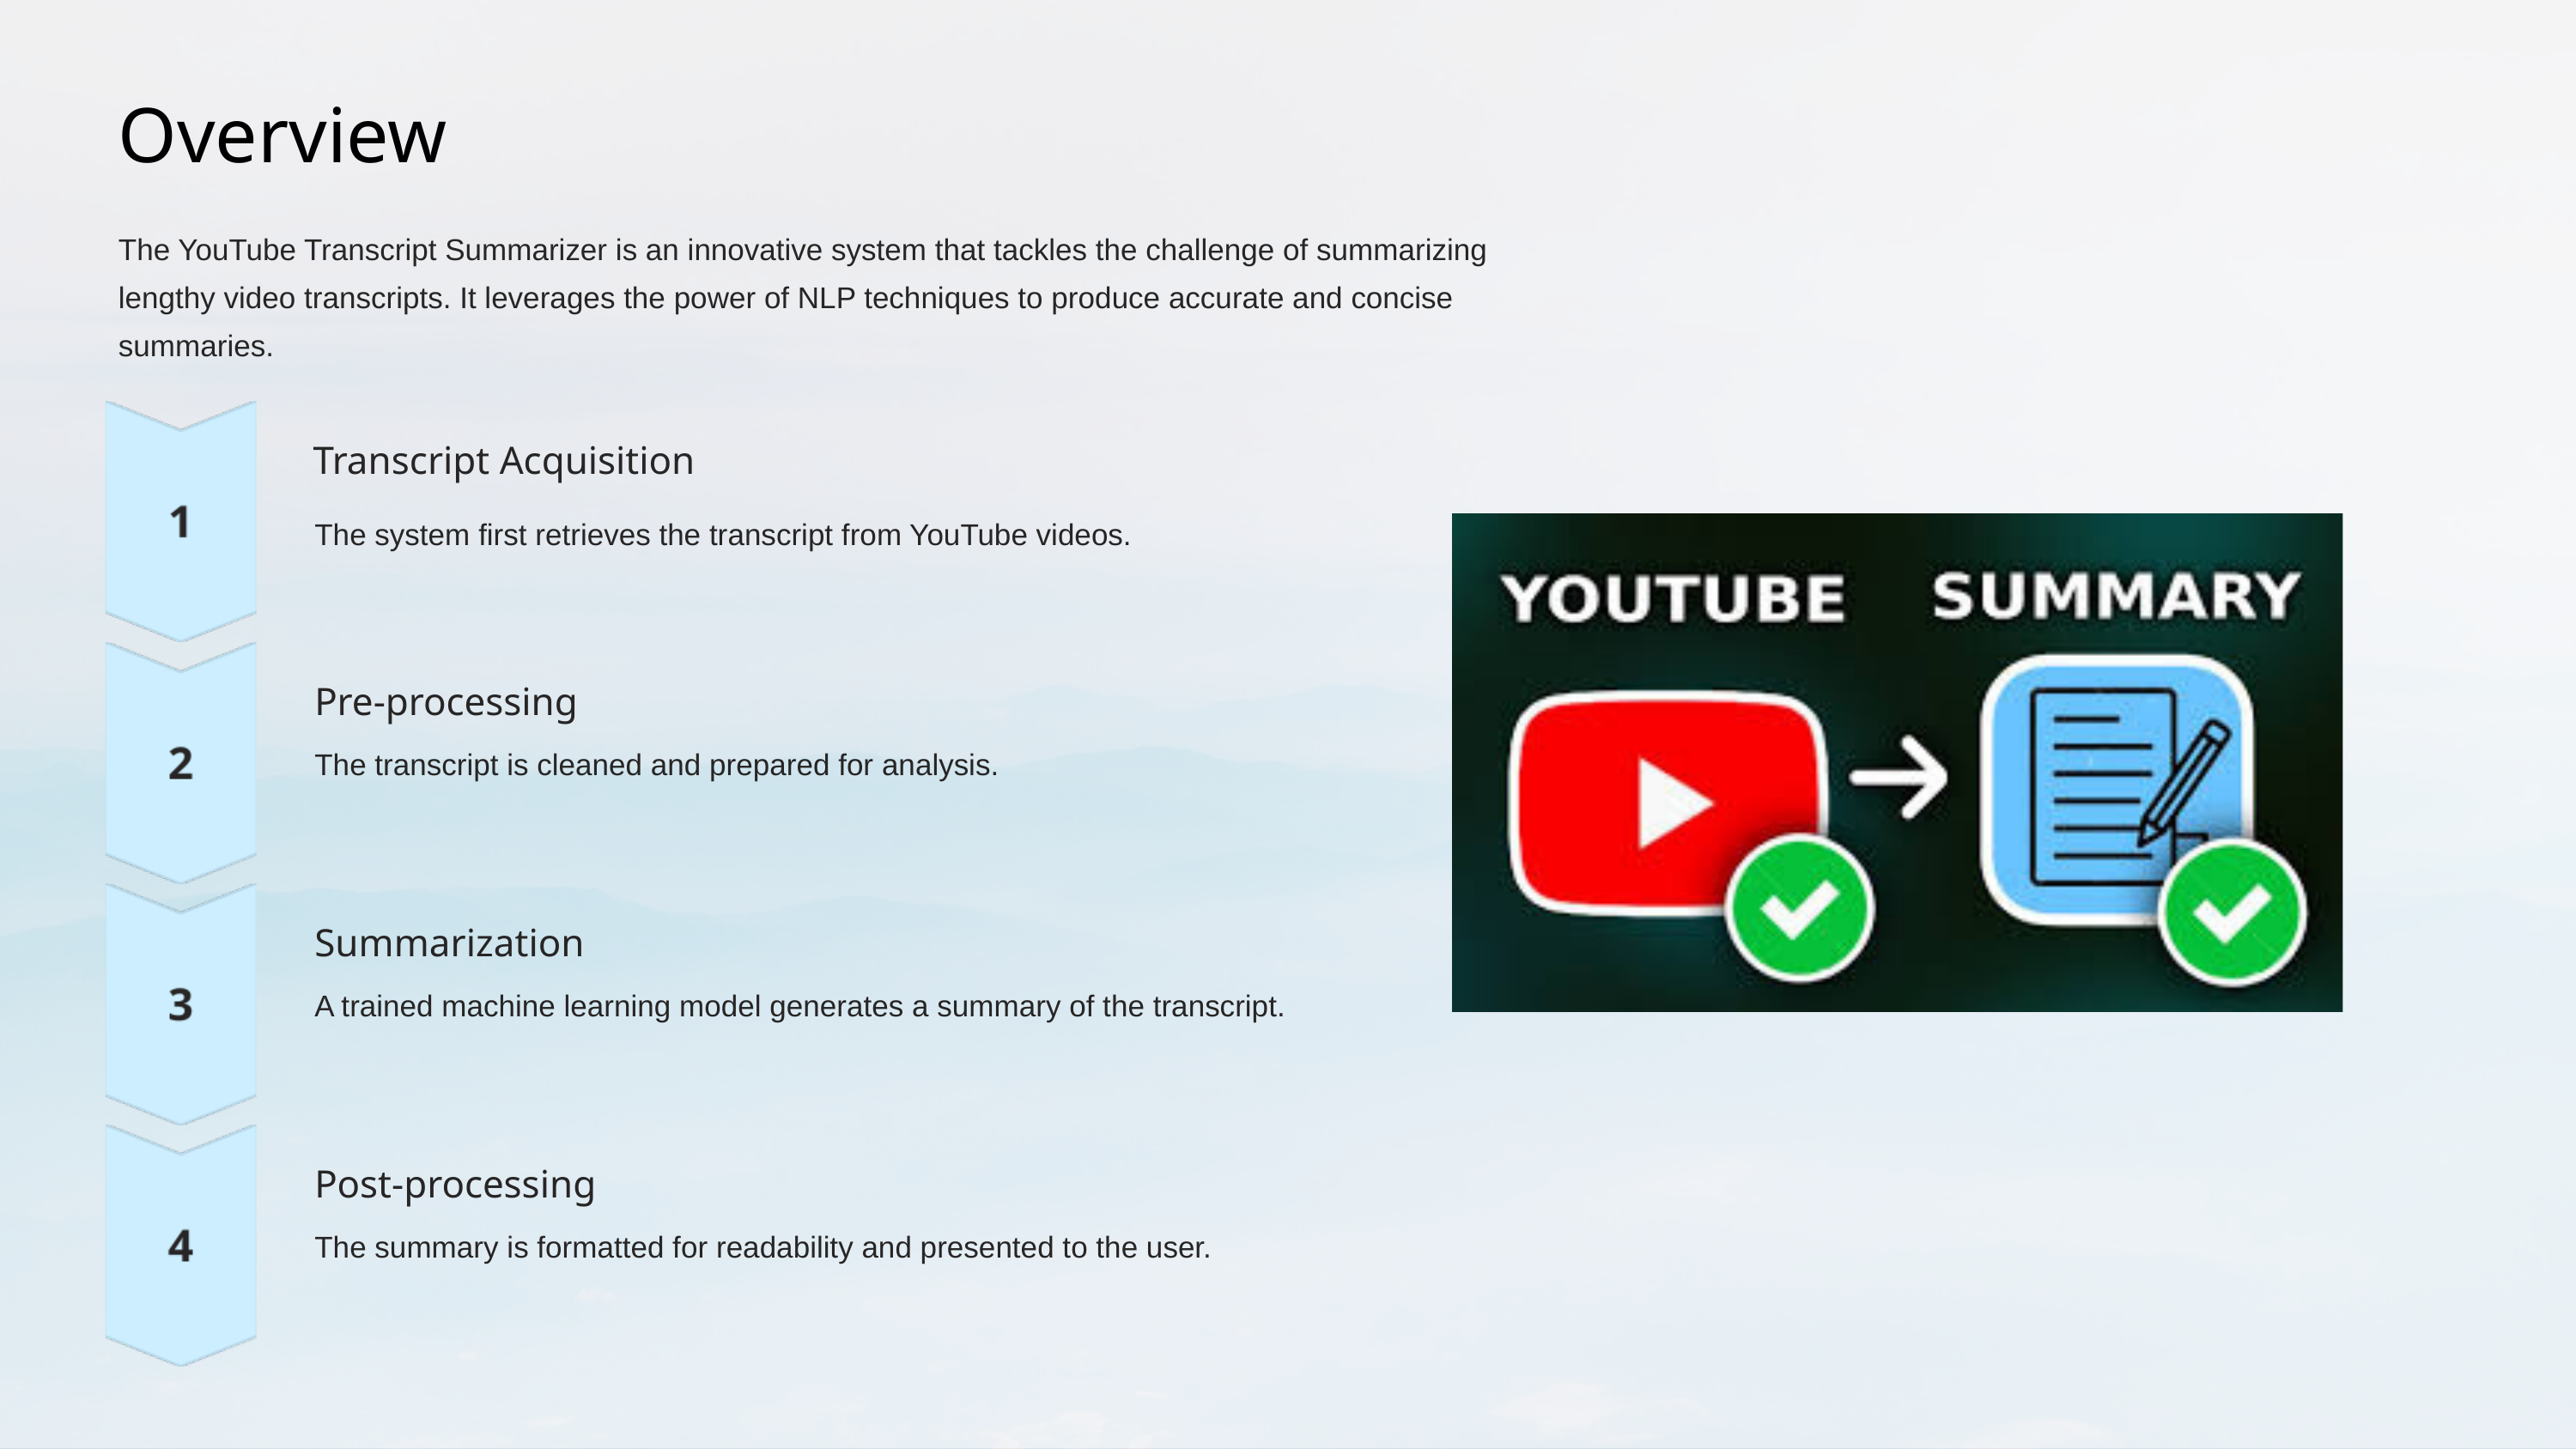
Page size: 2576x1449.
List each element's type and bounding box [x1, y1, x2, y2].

text_box [0, 0, 2576, 1449]
